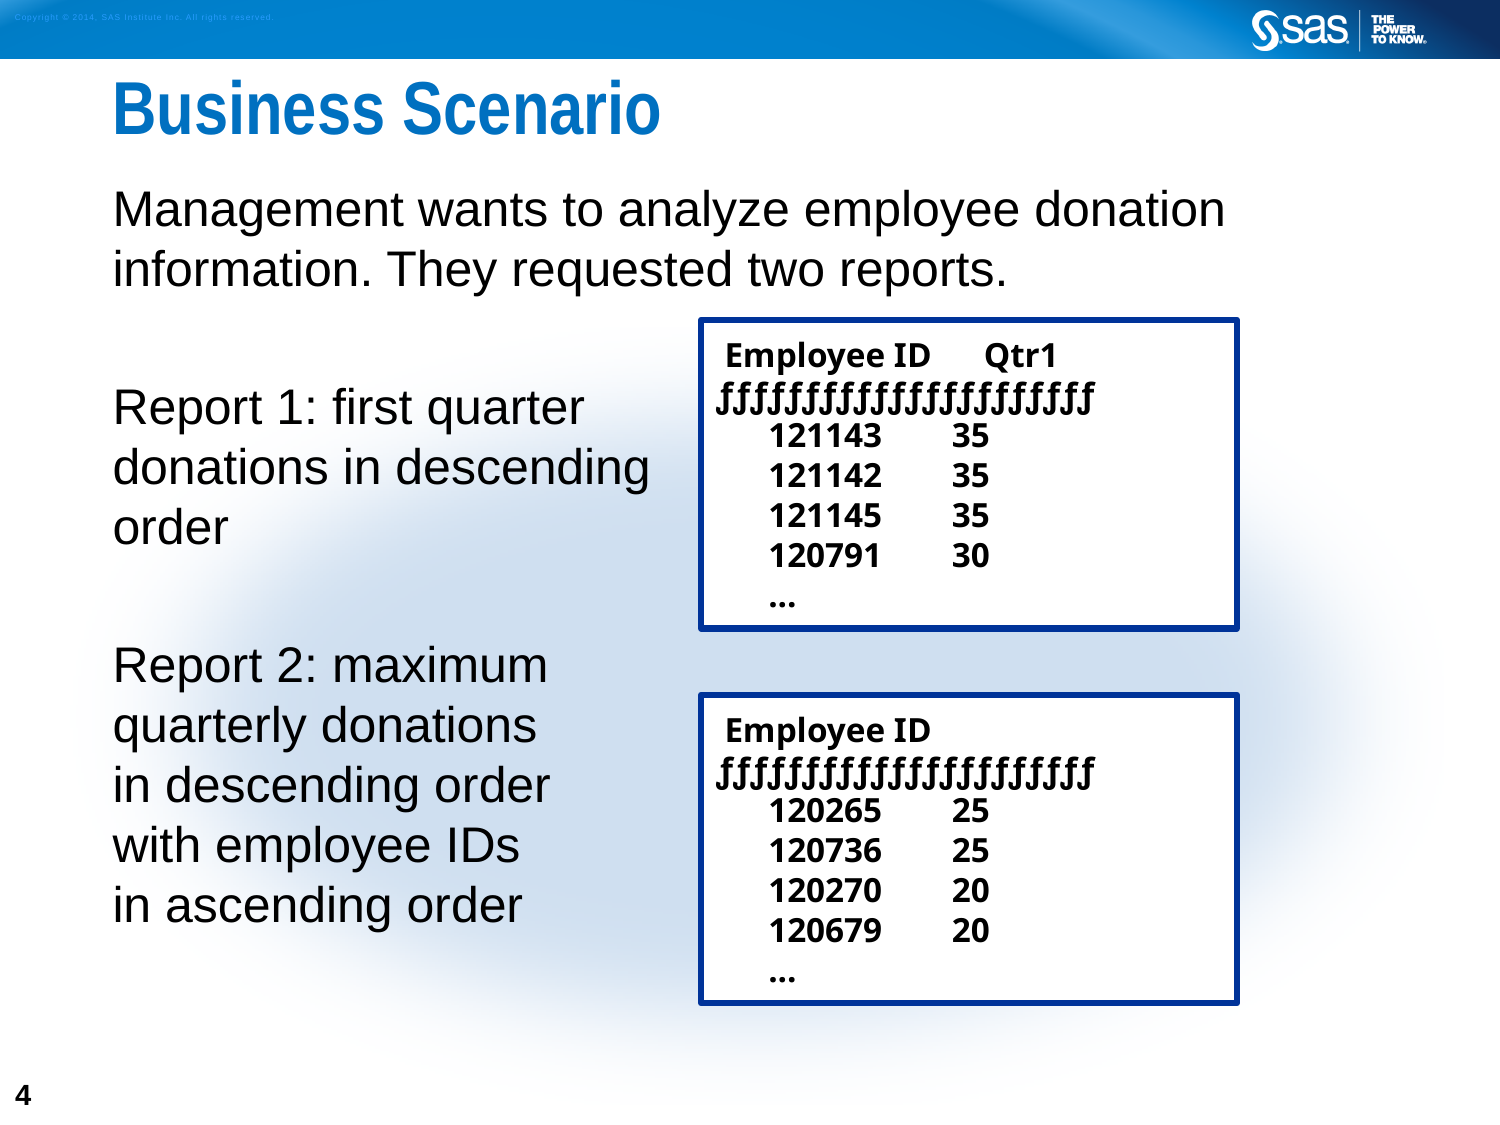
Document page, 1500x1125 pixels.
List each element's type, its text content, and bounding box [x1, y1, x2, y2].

list Management wants to analyze employee donation information. They requested two reports. Report 1: first quarter donations in descending order Report 2: maximum quarterly donations in descending order with employee IDs in ascending order [112, 176, 1400, 325]
picture [0, 0, 1500, 59]
picture [56, 327, 1444, 1105]
text_box Employee ID Qtr1 ƒƒƒƒƒƒƒƒƒƒƒƒƒƒƒƒƒƒƒƒƒƒ 121143 35 121142 35 121145 35 120791 30 ... [701, 319, 1237, 325]
title Business Scenario [112, 75, 1500, 187]
